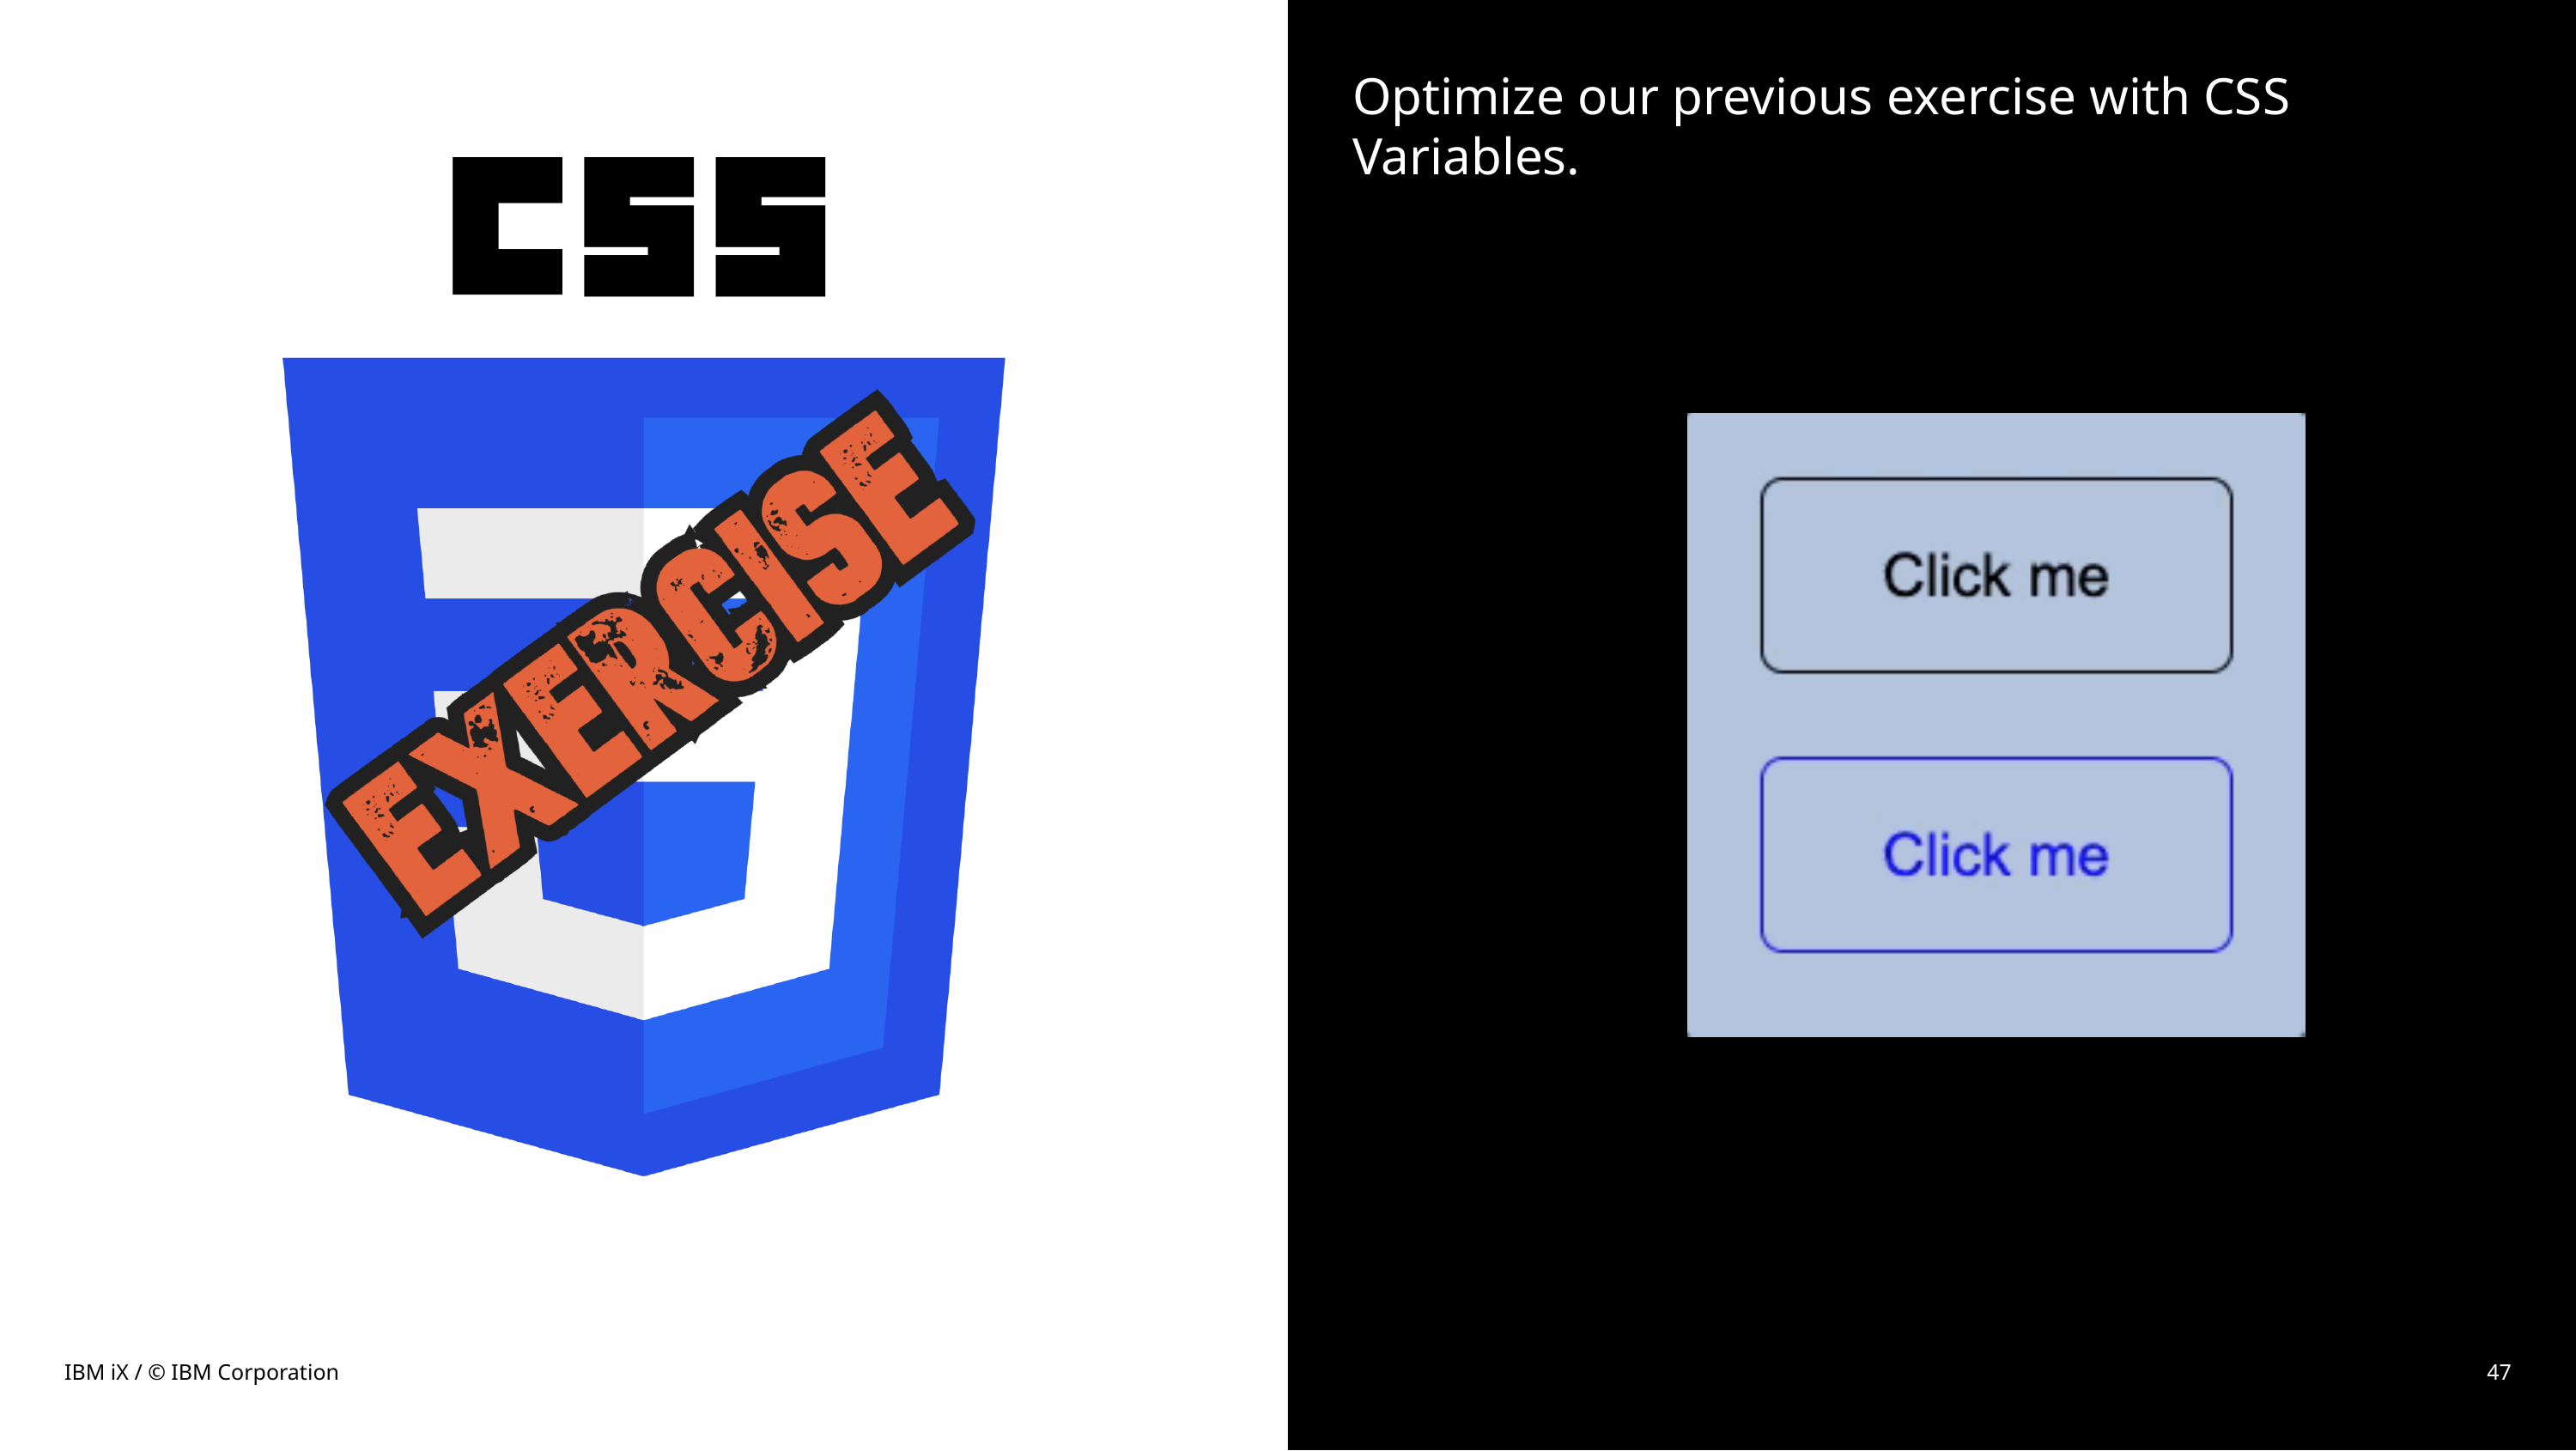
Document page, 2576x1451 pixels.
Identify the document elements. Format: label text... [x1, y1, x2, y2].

picture [1687, 413, 2306, 1037]
list Optimize our previous exercise with CSS Variables. [1352, 64, 2512, 1270]
slide_number 47 [1996, 1350, 2512, 1397]
footer IBM iX / © IBM Corporation [64, 1350, 1224, 1397]
picture [283, 156, 1005, 1177]
